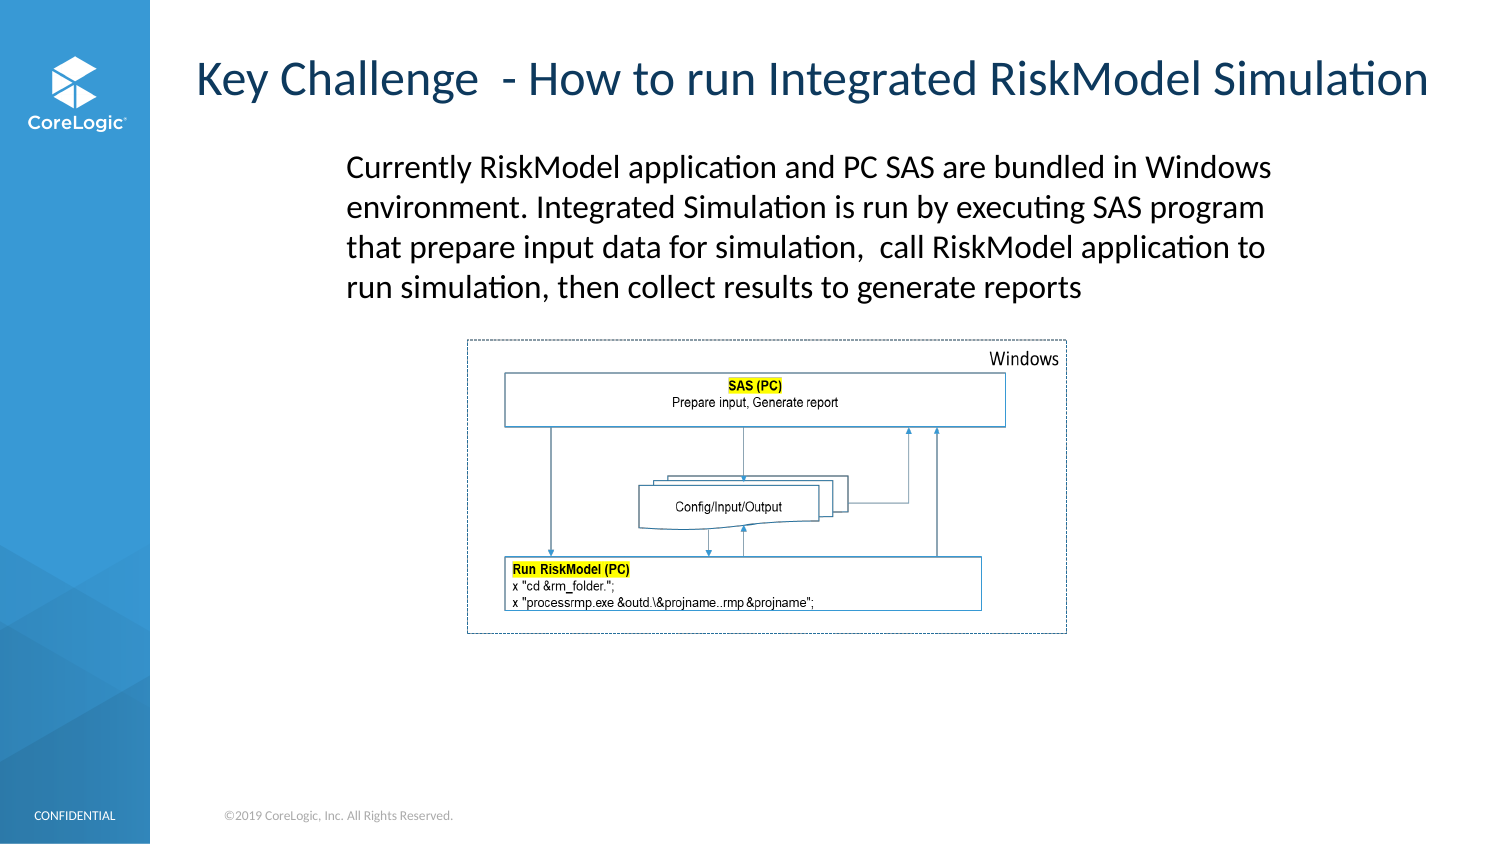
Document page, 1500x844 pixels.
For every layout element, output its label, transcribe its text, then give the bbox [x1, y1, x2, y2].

text_box Currently RiskModel application and PC SAS are bundled in Windows environment. Integrated Simulation is run by executing SAS program that prepare input data for simulation, call RiskModel application to run simulation, then collect results to generate reports [181, 137, 1335, 313]
title Key Challenge - How to run Integrated RiskModel Simulation [181, 44, 1470, 115]
picture [0, 0, 150, 844]
picture [467, 338, 1070, 634]
